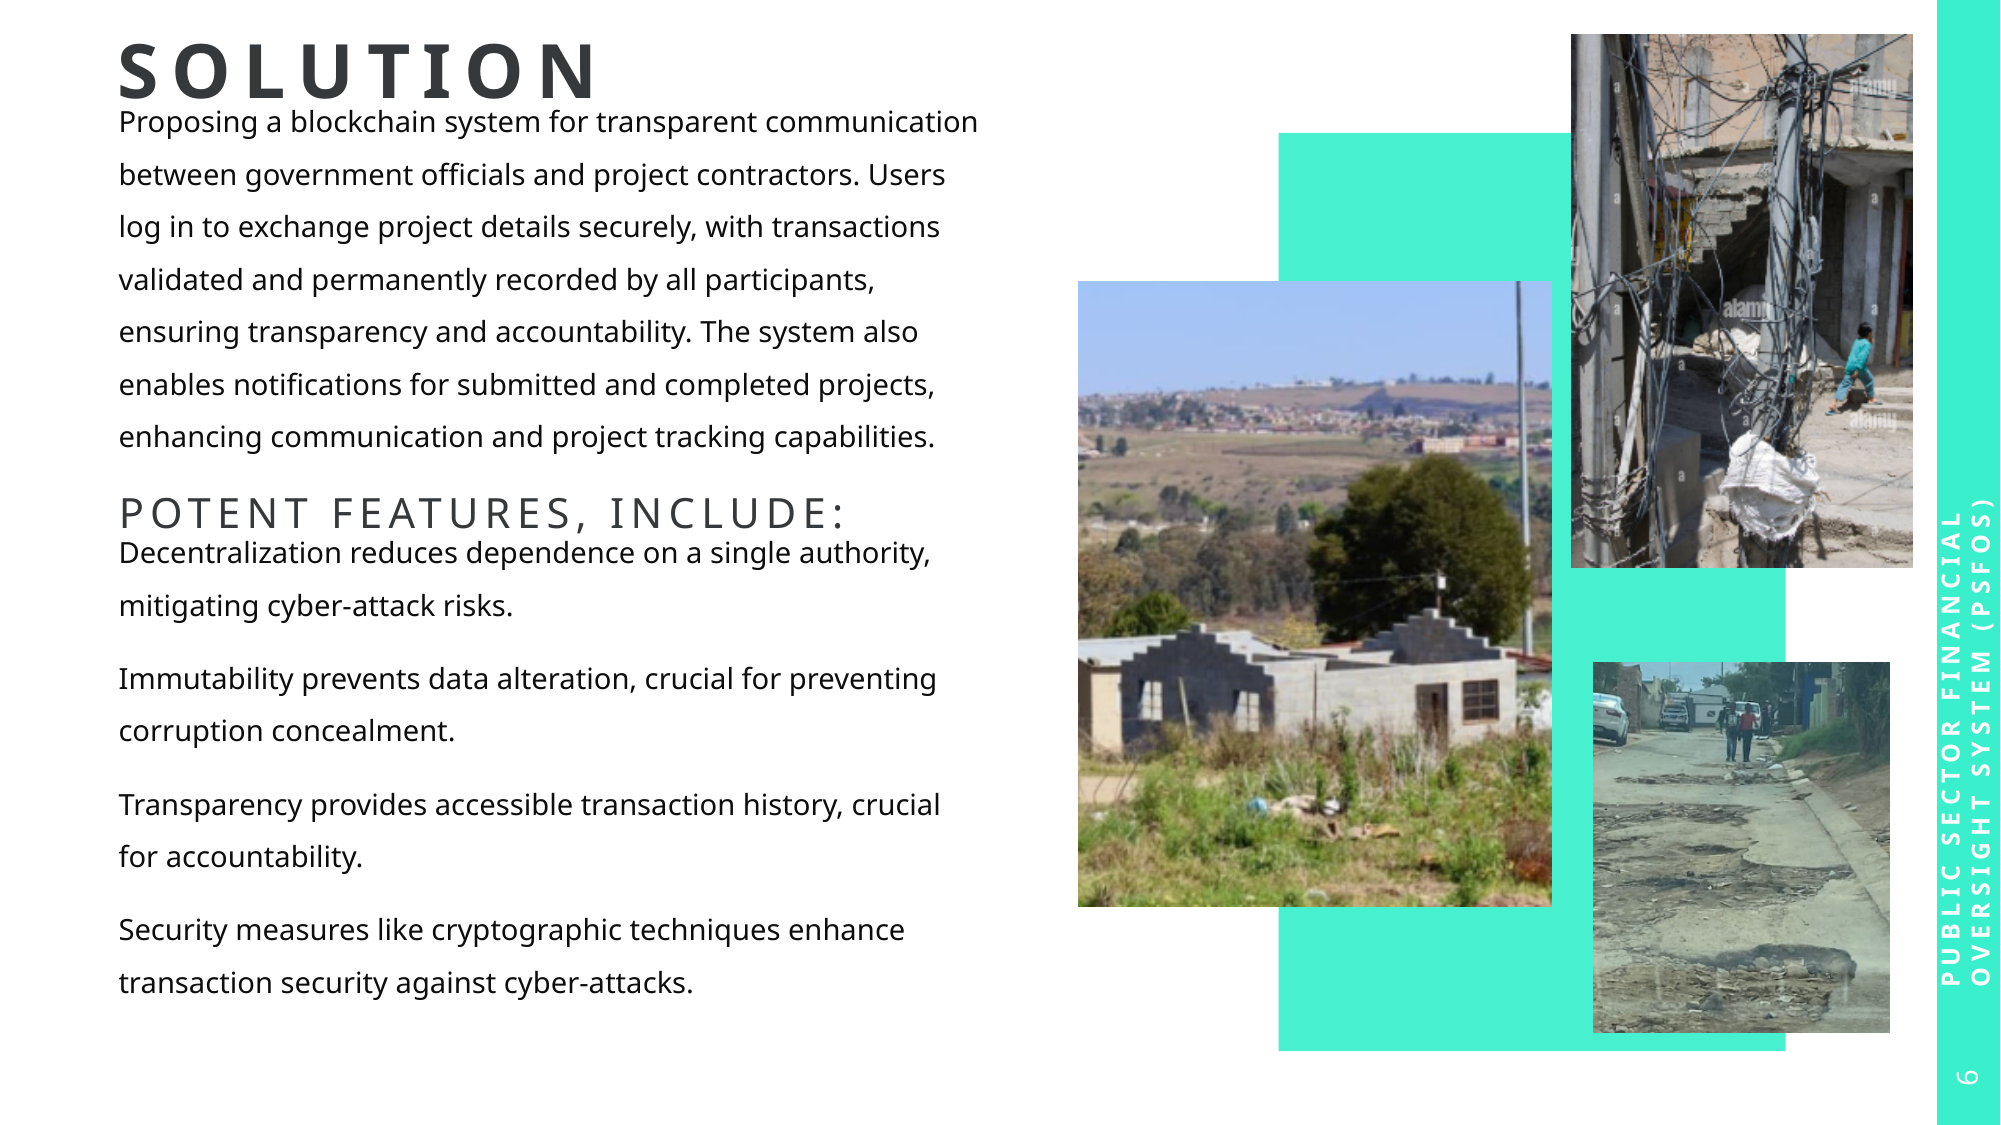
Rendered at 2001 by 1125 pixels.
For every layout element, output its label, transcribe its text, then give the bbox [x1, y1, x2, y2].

picture [1571, 34, 1913, 568]
footer PUBLIC SECTOR FINANCIAL OVERSIGHT SYSTEM (PSFOS) [1988, 0, 2000, 1023]
slide_number 6 [1937, 1032, 2000, 1125]
picture [1078, 281, 1552, 907]
list Decentralization reduces dependence on a single authority, mitigating cyber-attack risks. Immutability prevents data alteration, crucial for preventing corruption concealment. Transparency provides accessible transaction history, crucial for accountability. Security measures like cryptographic techniques enhance transaction security against cyber-attacks. [118, 517, 983, 1054]
list Proposing a blockchain system for transparent communication between government officials and project contractors. Users log in to exchange project details securely, with transactions validated and permanently recorded by all participants, ensuring transparency and accountability. The system also enables notifications for submitted and completed projects, enhancing communication and project tracking capabilities. [118, 86, 983, 432]
picture [1593, 662, 1890, 1033]
title solution [117, 33, 1061, 195]
list potent features, include: [118, 432, 1063, 537]
